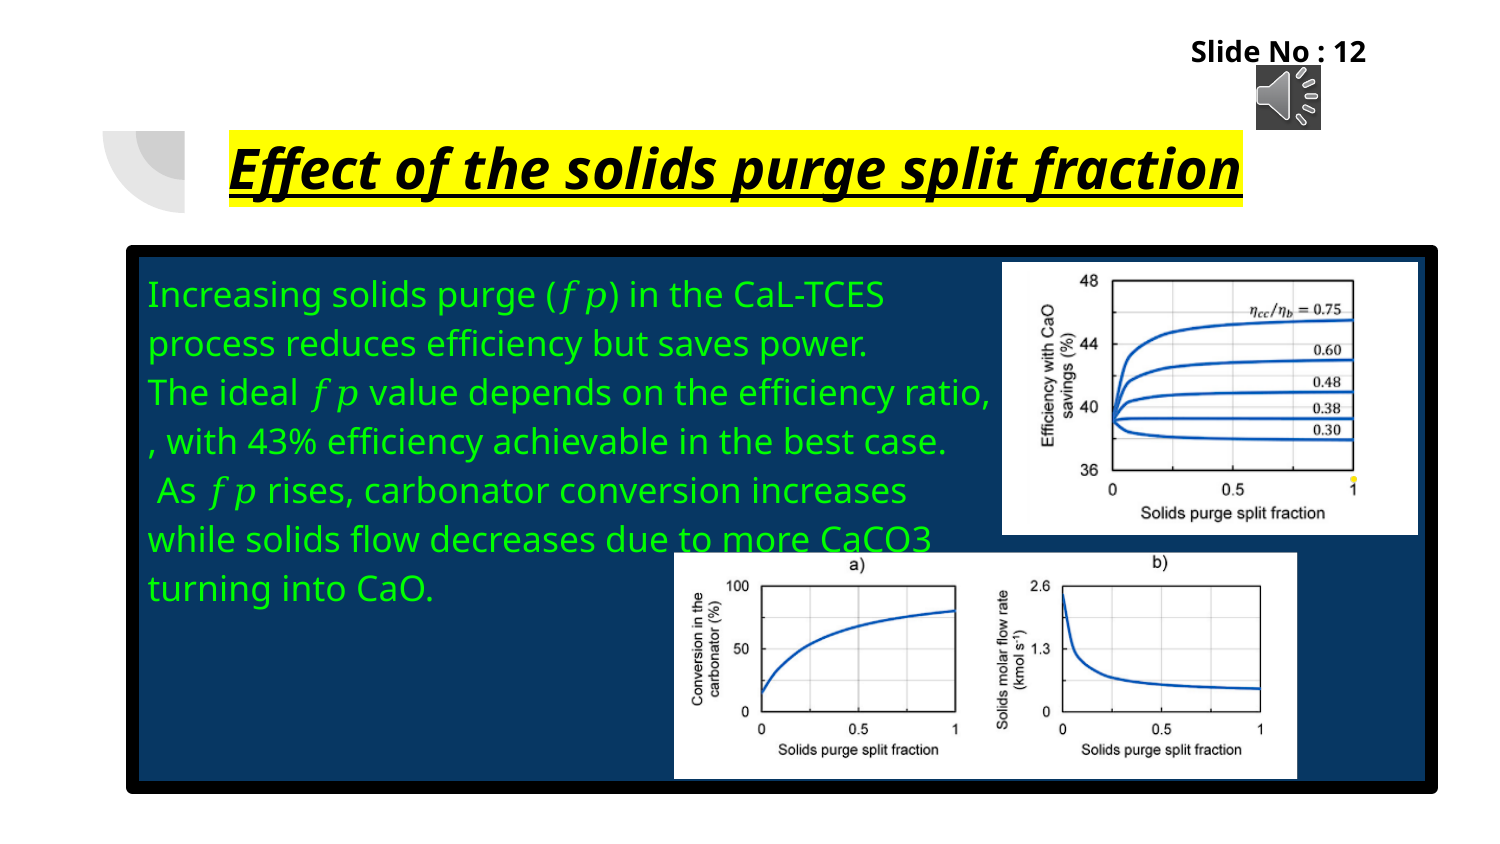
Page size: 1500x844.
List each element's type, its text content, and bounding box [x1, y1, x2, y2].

picture [674, 261, 1418, 779]
text_box Slide No : 12 [1175, 18, 1425, 78]
title Effect of the solids purge split fraction [213, 119, 1368, 250]
picture [1255, 64, 1323, 132]
list Increasing solids purge (𝑓𝑝) in the CaL-TCES process reduces efficiency but saves power. The ideal 𝑓𝑝 value depends on the efficiency ratio, , with 43% efficiency achievable in the best case. As 𝑓𝑝 rises, carbonator conversion increases while solids flow decreases due to more CaCO3 turning into CaO. [132, 250, 1432, 788]
